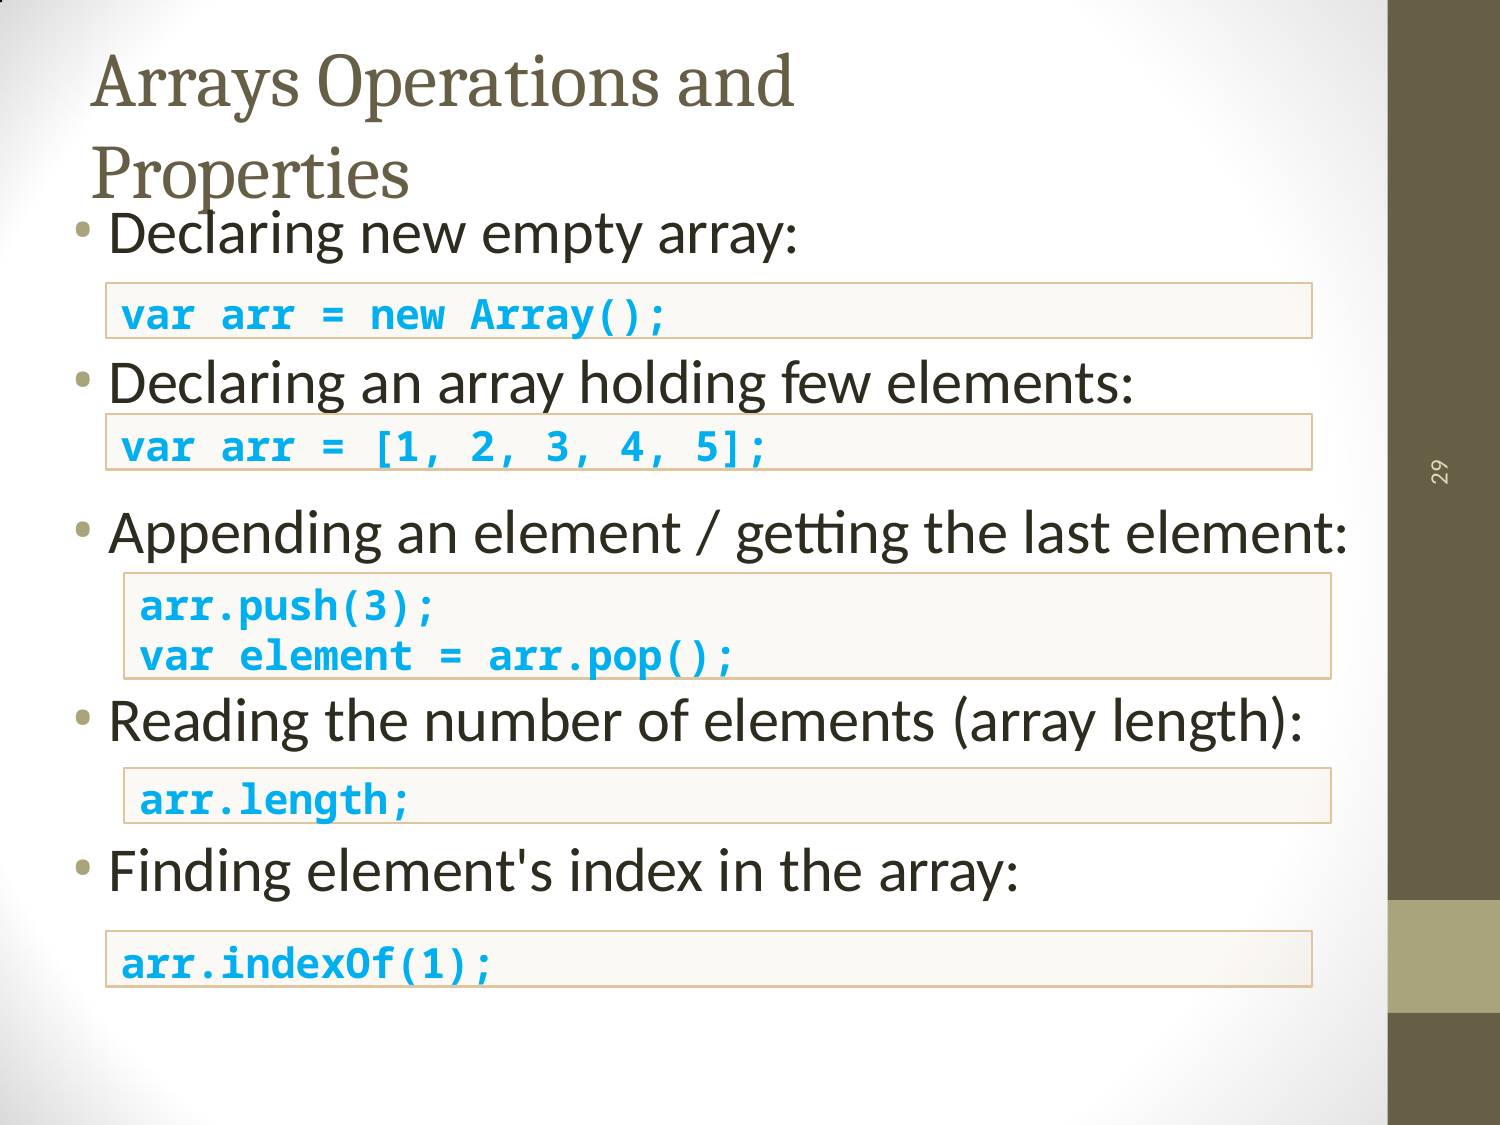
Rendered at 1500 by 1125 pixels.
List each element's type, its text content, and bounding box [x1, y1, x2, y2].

text_box Declaring new empty array: [69, 188, 809, 266]
text_box Reading the number of elements (array length): [69, 676, 1316, 754]
text_box Finding element's index in the array: [69, 826, 1030, 904]
text_box Appending an element / getting the last element: [69, 488, 1360, 566]
title Arrays Operations and Properties [87, 27, 1129, 217]
text_box 29 [1426, 457, 1456, 488]
text_box arr.push(3); var element = arr.pop(); [124, 573, 1331, 679]
picture [0, 0, 1387, 1125]
text_box arr.length; [124, 767, 1331, 823]
text_box Declaring an array holding few elements: [69, 338, 1147, 416]
text_box var arr = new Array(); [105, 282, 1313, 338]
text_box var arr = [1, 2, 3, 4, 5]; [105, 414, 1313, 470]
text_box arr.indexOf(1); [105, 931, 1313, 987]
